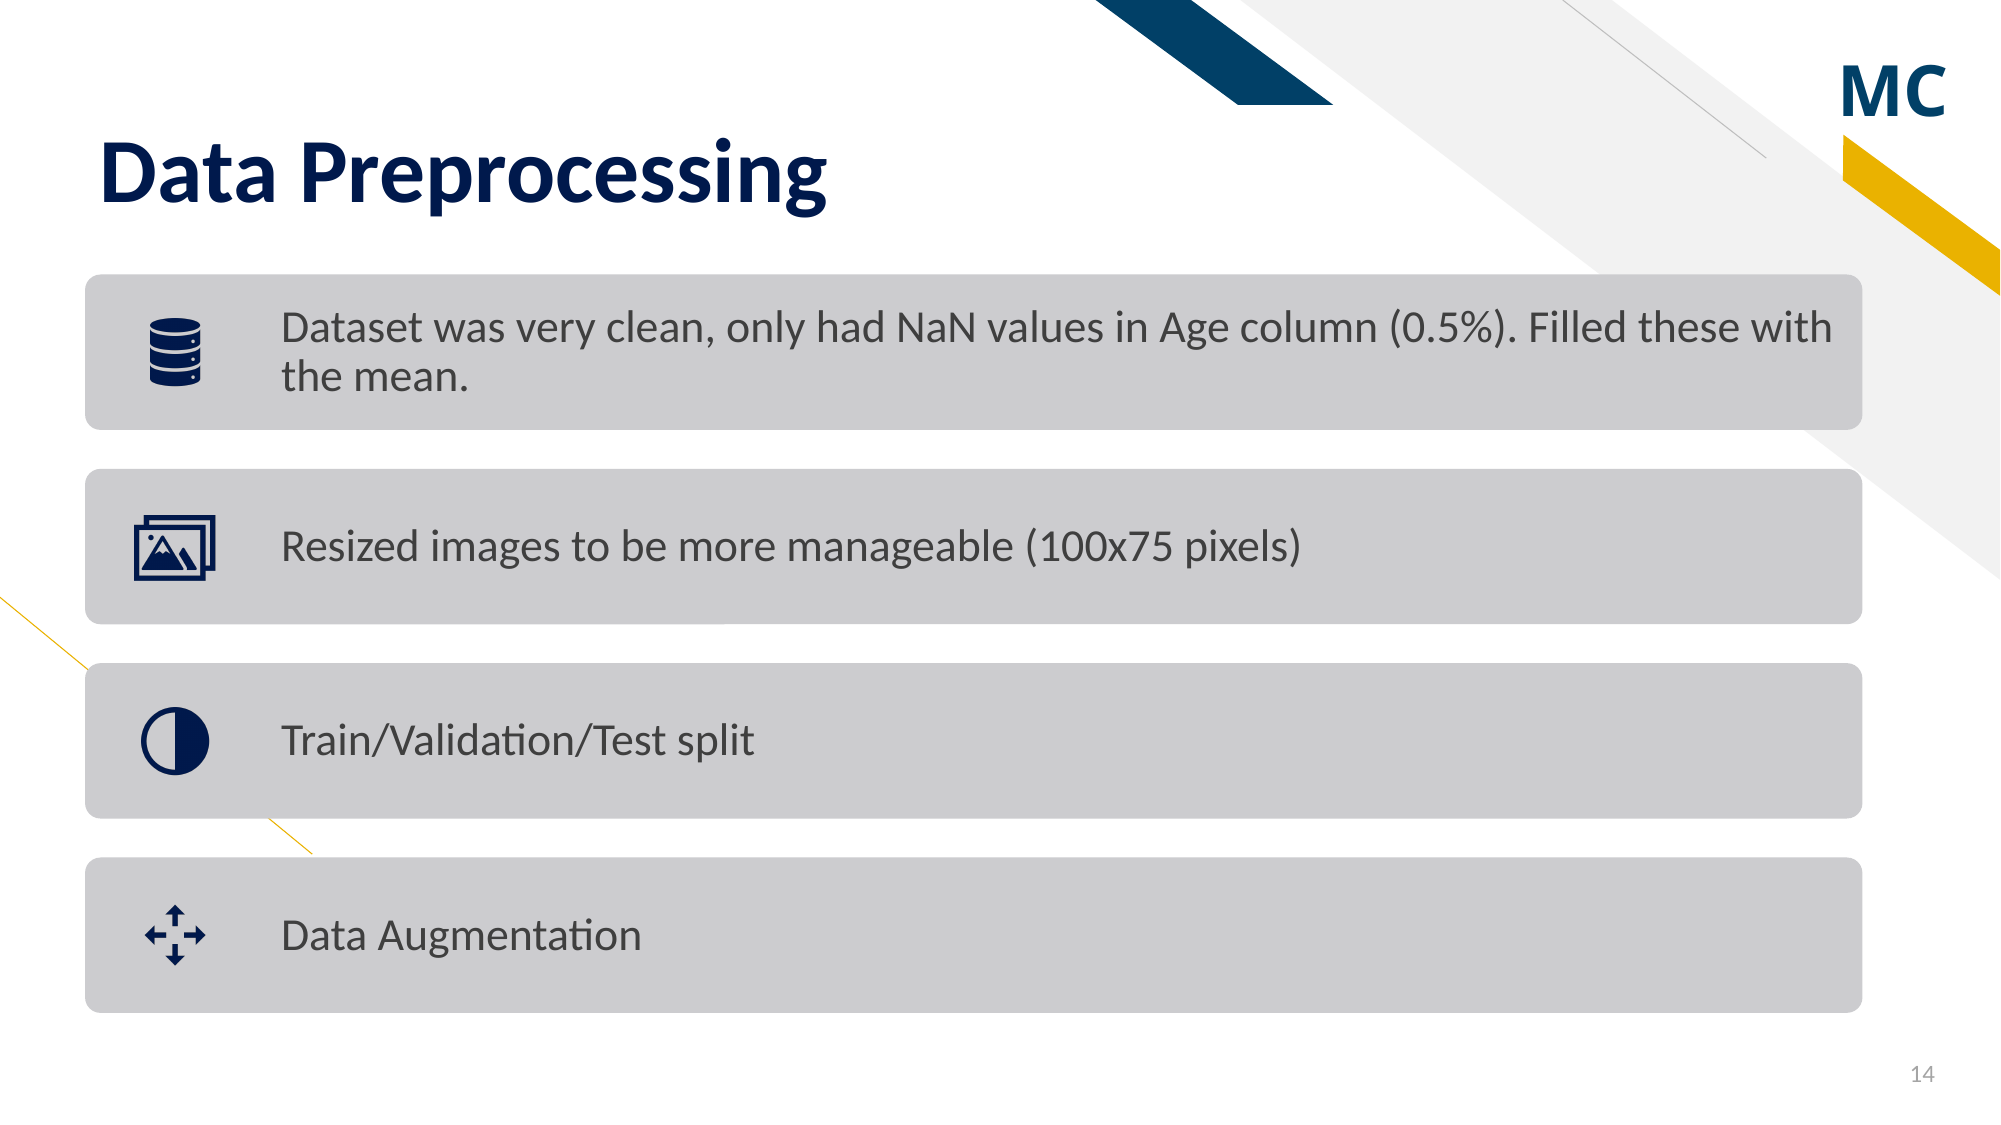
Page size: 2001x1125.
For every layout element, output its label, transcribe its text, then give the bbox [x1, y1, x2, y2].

slide_number 14 [1828, 1042, 1950, 1103]
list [85, 274, 1863, 1014]
title Data Preprocessing [85, 34, 1453, 223]
